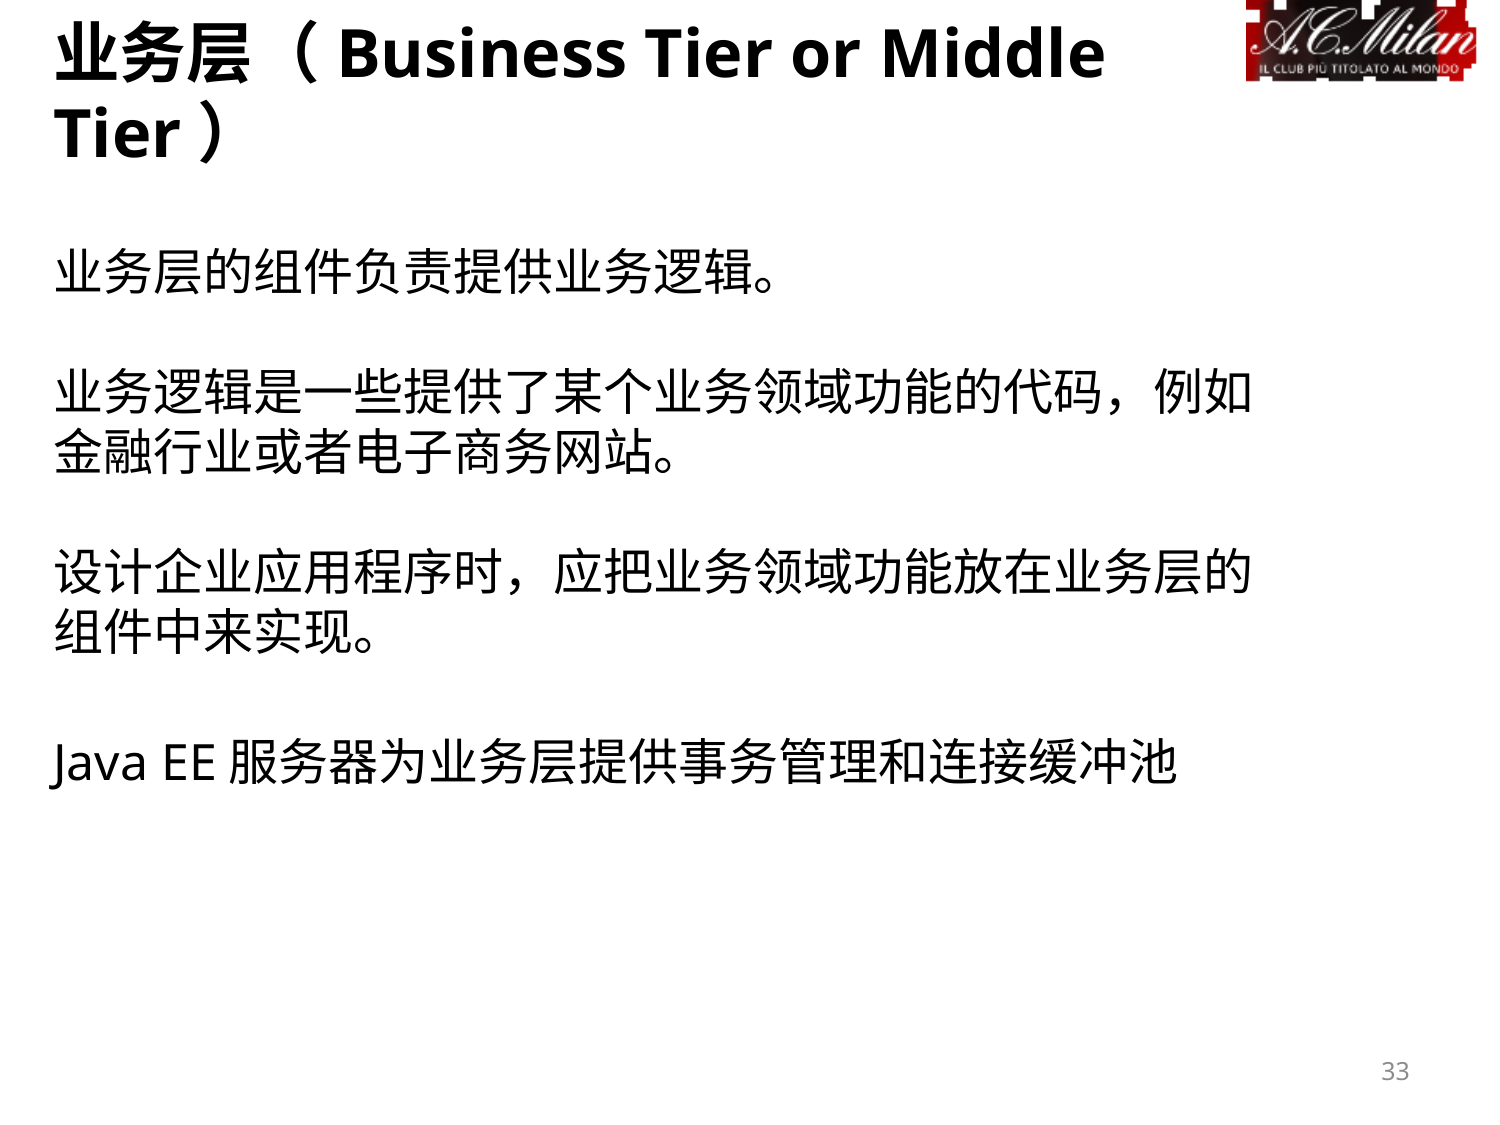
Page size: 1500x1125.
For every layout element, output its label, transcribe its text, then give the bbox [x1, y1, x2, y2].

slide_number 33 [1074, 1042, 1425, 1103]
text_box 业务层（Business Tier or Middle Tier） 业务层的组件负责提供业务逻辑。 业务逻辑是一些提供了某个业务领域功能的代码，例如金融行业或者电子商务网站。 设计企业应用程序时，应把业务领域功能放在业务层的组件中来实现。 Java EE服务器为业务层提供事务管理和连接缓冲池 [38, 3, 1294, 799]
picture [1246, 0, 1478, 83]
